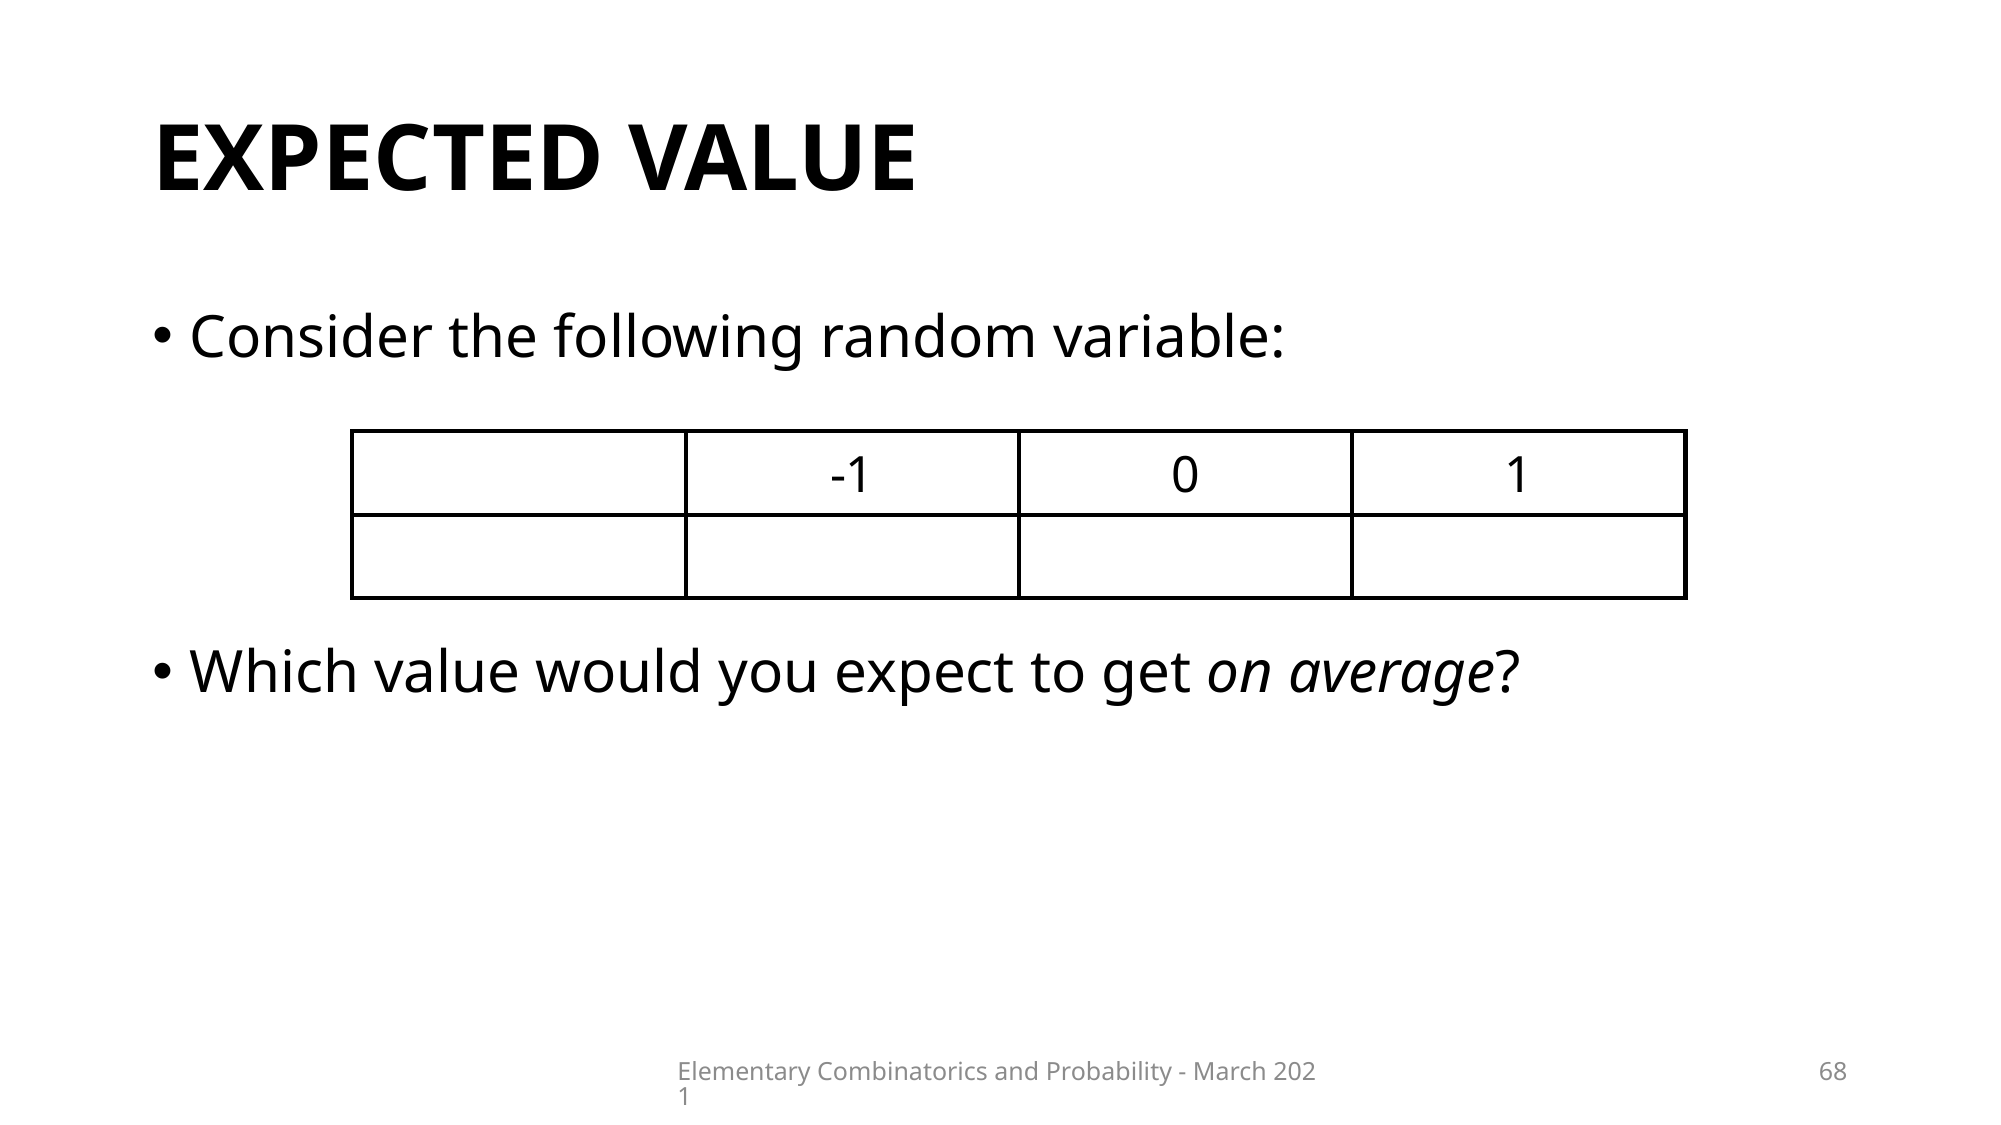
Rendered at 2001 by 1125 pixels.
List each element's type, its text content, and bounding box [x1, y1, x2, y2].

list Consider the following random variable: Which value would you expect to get on average? And now? [137, 299, 1863, 1014]
footer Elementary Combinatorics and Probability - March 2021 [662, 1042, 1338, 1103]
title Expected value [137, 52, 1863, 270]
slide_number 68 [1412, 1042, 1863, 1103]
